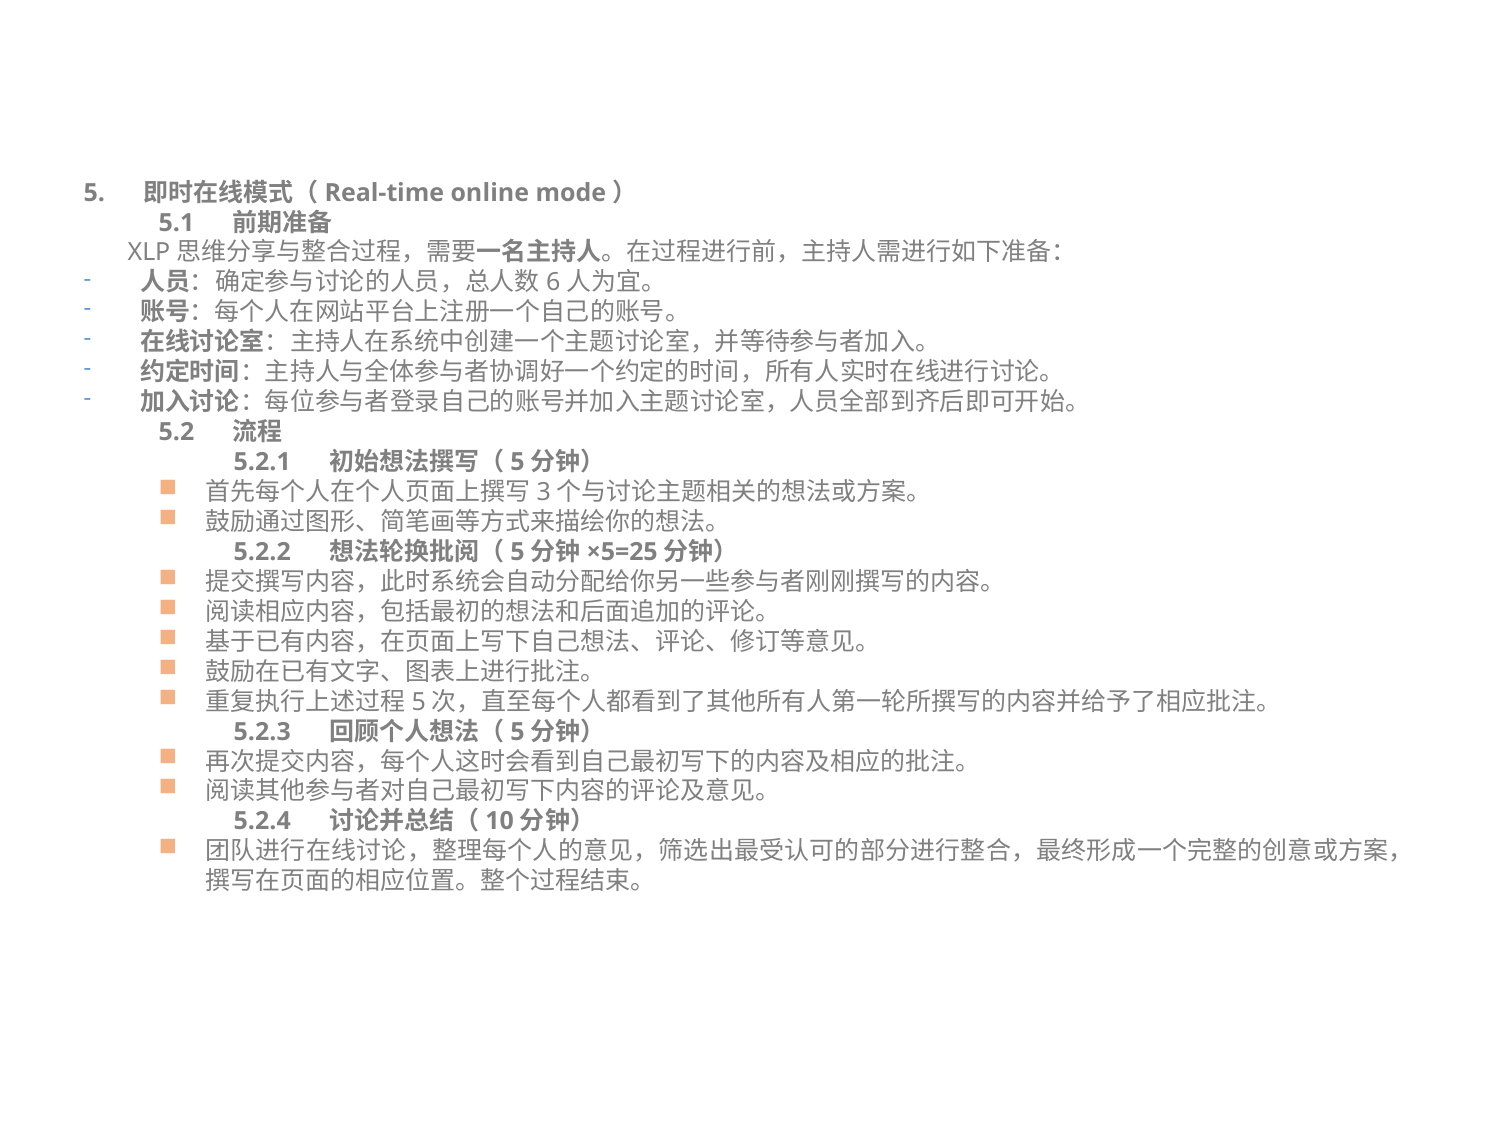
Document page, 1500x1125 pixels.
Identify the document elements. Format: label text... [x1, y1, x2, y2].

list 5. 即时在线模式（Real-time online mode） 5.1 前期准备 XLP思维分享与整合过程，需要一名主持人。在过程进行前，主持人需进行如下准备： 人员：确定参与讨论的人员，总人数6人为宜。 账号：每个人在网站平台上注册一个自己的账号。 在线讨论室：主持人在系统中创建一个主题讨论室，并等待参与者加入。 约定时间：主持人与全体参与者协调好一个约定的时间，所有人实时在线进行讨论。 加入讨论：每位参与者登录自己的账号并加入主题讨论室，人员全部到齐后即可开始。 5.2 流程 5.2.1 初始想法撰写（5分钟） 首先每个人在个人页面上撰写3个与讨论主题相关的想法或方案。 鼓励通过图形、简笔画等方式来描绘你的想法。 5.2.2 想法轮换批阅（5分钟×5=25分钟） 提交撰写内容，此时系统会自动分配给你另一些参与者刚刚撰写的内容。 阅读相应内容，包括最初的想法和后面追加的评论。 基于已有内容，在页面上写下自己想法、评论、修订等意见。 鼓励在已有文字、图表上进行批注。 重复执行上述过程5次，直至每个人都看到了其他所有人第一轮所撰写的内容并给予了相应批注。 5.2.3 回顾个人想法（5分钟） 再次提交内容，每个人这时会看到自己最初写下的内容及相应的批注。 阅读其他参与者对自己最初写下内容的评论及意见。 5.2.4 讨论并总结（10分钟） 团队进行在线讨论，整理每个人的意见，筛选出最受认可的部分进行整合，最终形成一个完整的创意或方案，撰写在页面的相应位置。整个过程结束。 [68, 168, 1429, 1086]
